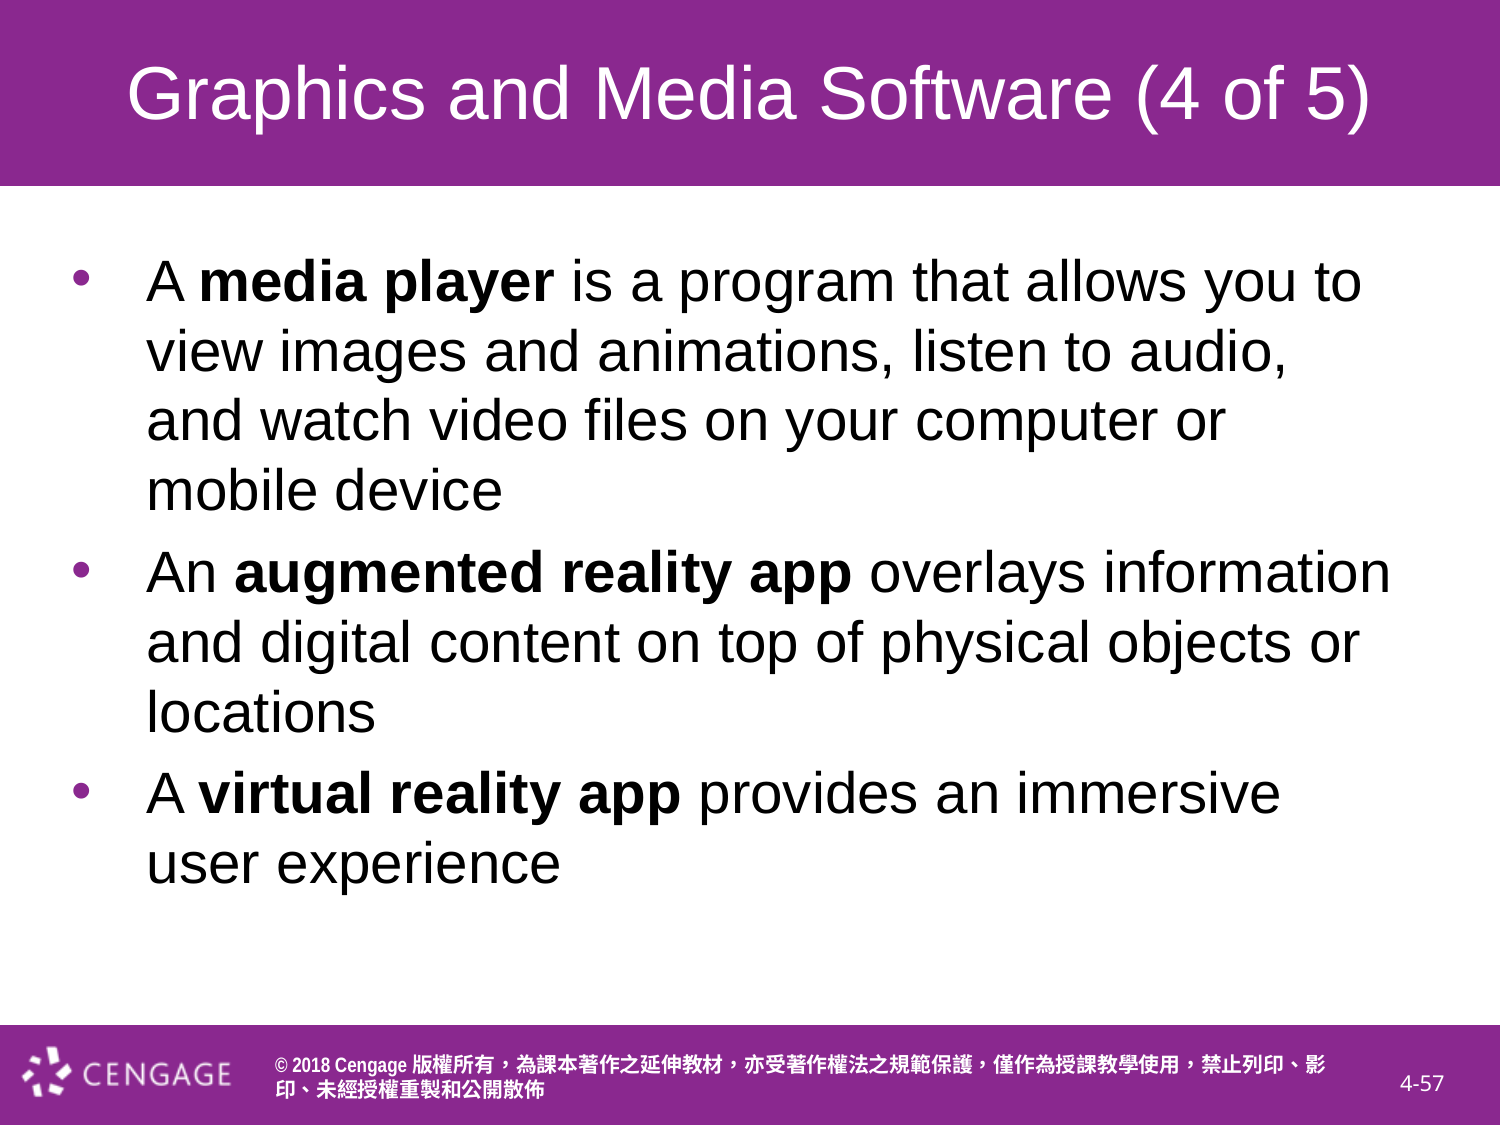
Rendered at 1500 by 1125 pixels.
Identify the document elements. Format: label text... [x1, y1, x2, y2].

picture [12, 1037, 236, 1105]
list A media player is a program that allows you to view images and animations, listen to audio, and watch video files on your computer or mobile device An augmented reality app overlays information and digital content on top of physical objects or locations A virtual reality app provides an immersive user experience [56, 235, 1410, 988]
title Graphics and Media Software (4 of 5) [7, 4, 1493, 175]
